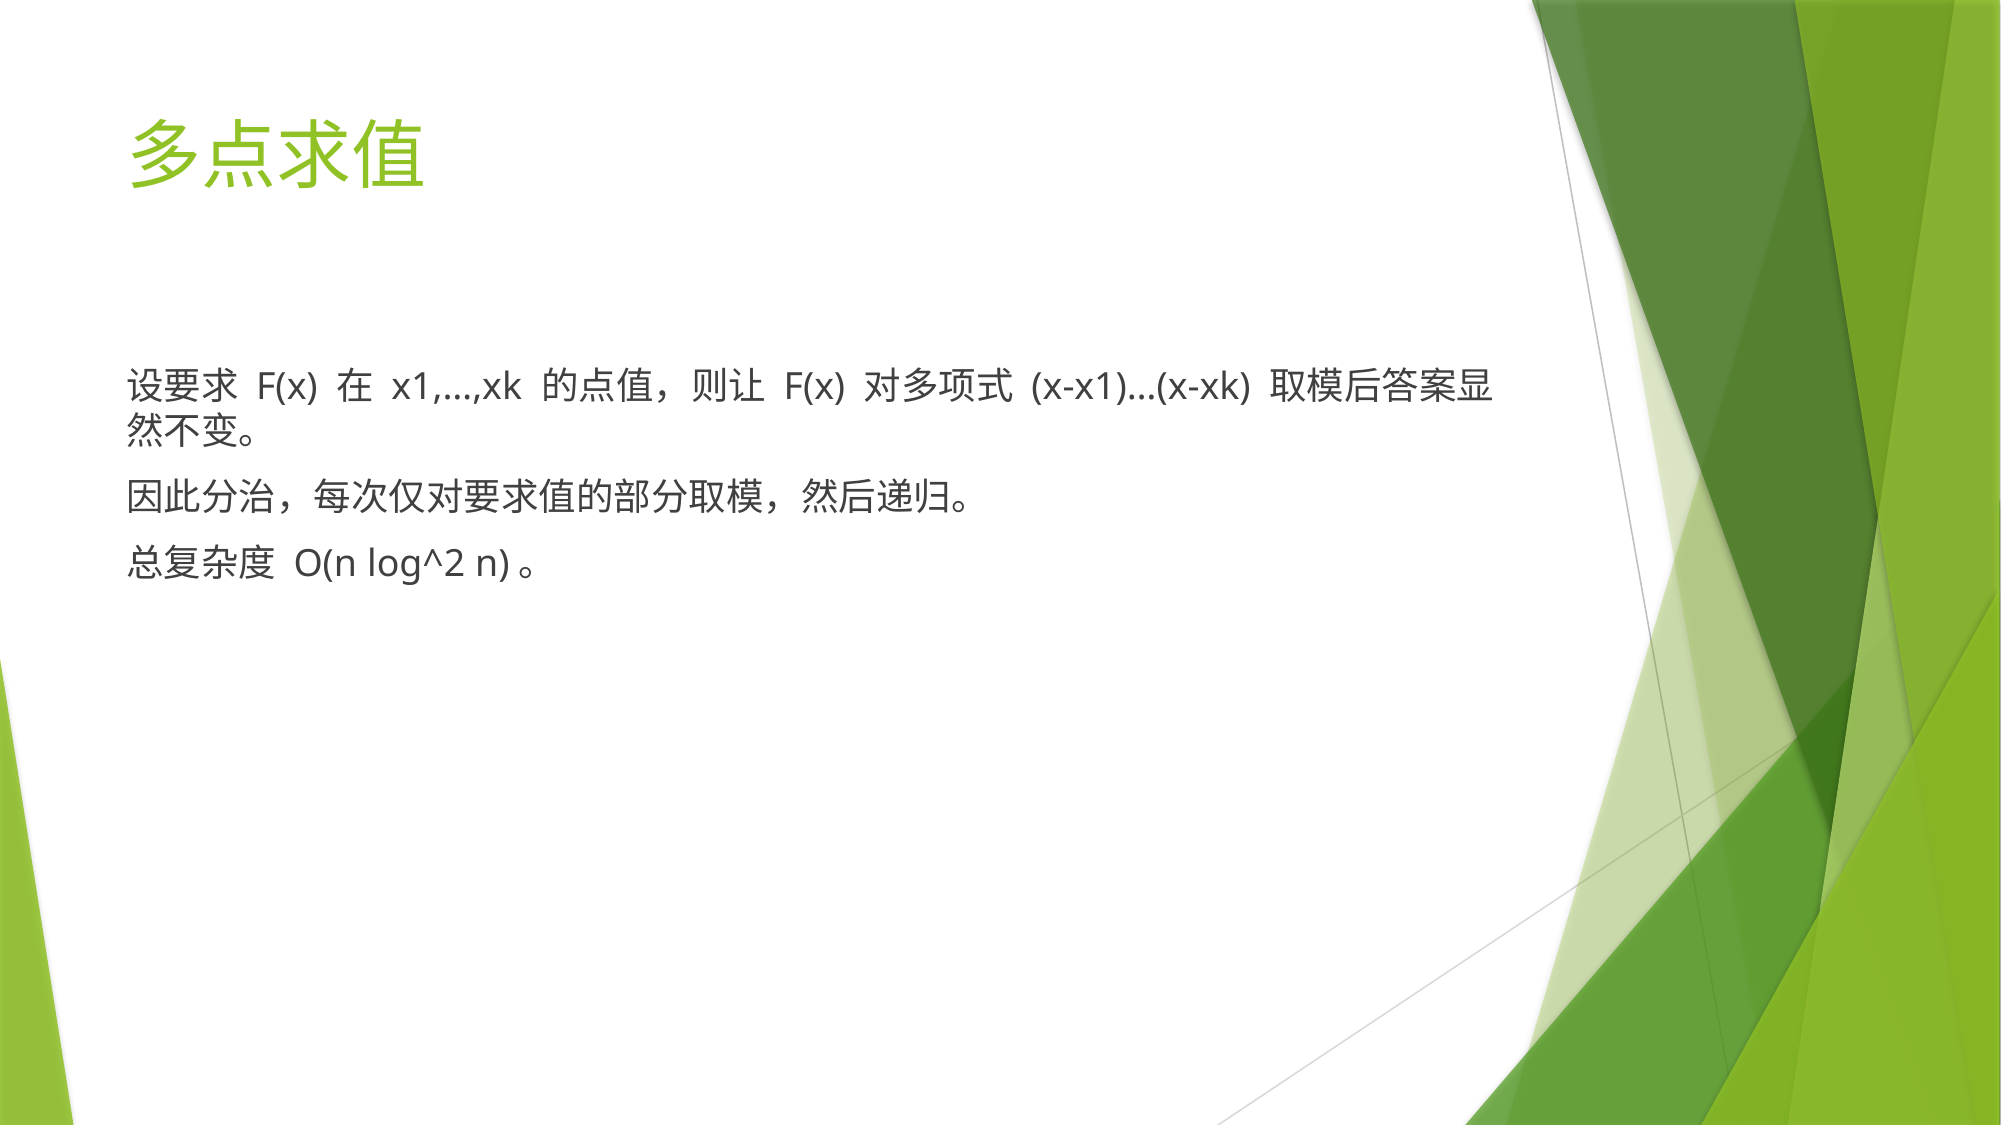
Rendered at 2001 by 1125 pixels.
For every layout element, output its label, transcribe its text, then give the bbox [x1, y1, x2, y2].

title 多点求值 [111, 99, 1522, 317]
list 设要求 F(x) 在 x1,…,xk 的点值，则让 F(x) 对多项式 (x-x1)…(x-xk) 取模后答案显然不变。 因此分治，每次仅对要求值的部分取模，然后递归。 总复杂度 O(n log^2 n)。 [111, 354, 1522, 992]
